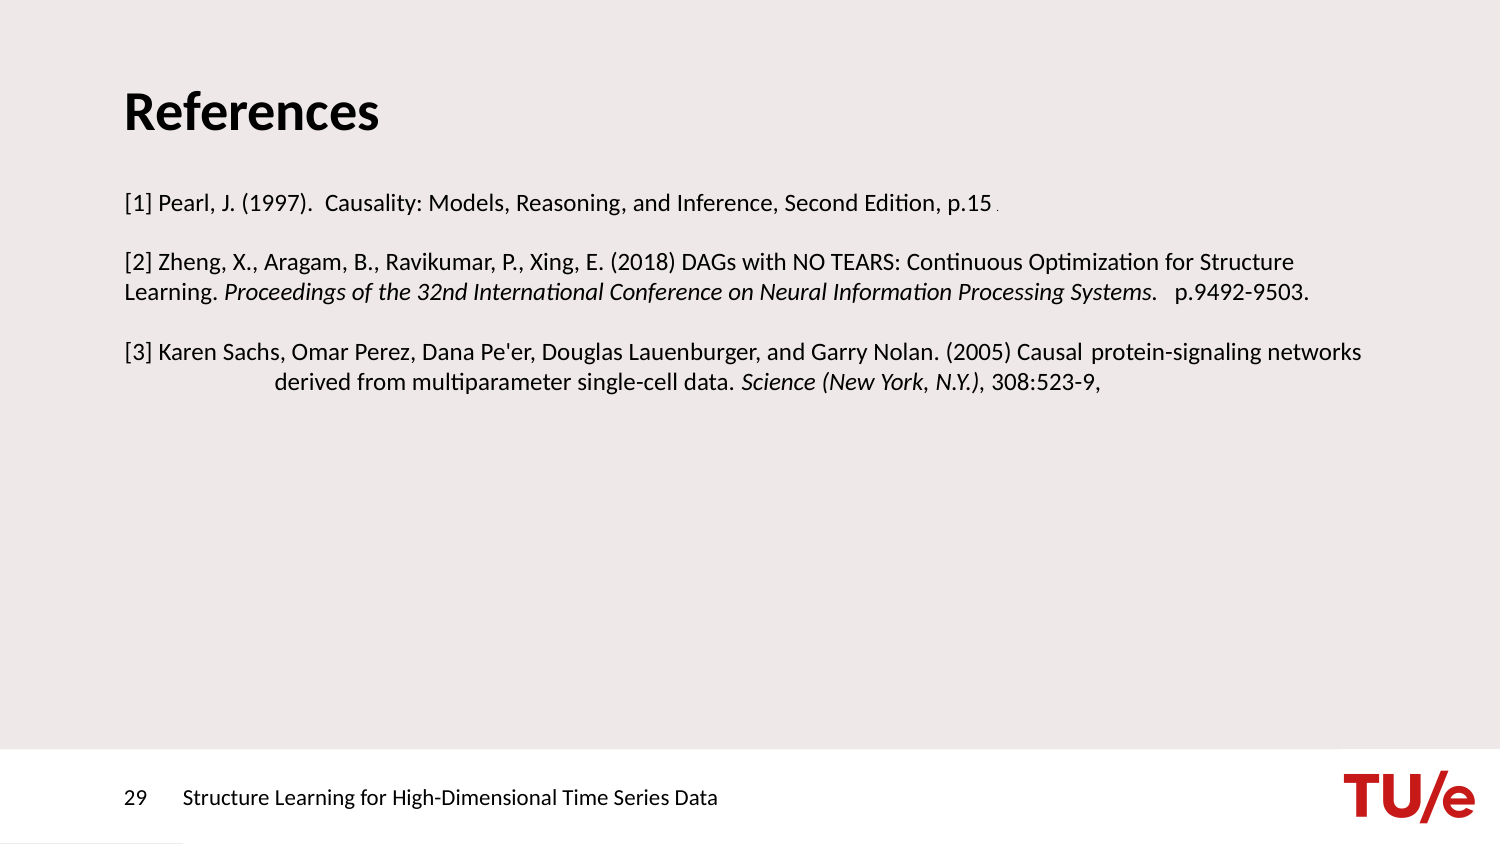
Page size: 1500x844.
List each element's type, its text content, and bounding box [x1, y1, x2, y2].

footer Structure Learning for High-Dimensional Time Series Data [183, 749, 1339, 844]
picture [1339, 749, 1500, 844]
slide_number 29 [0, 749, 183, 844]
list wwwwwwwwwwww [1] Pearl, J. (1997). Causality: Models, Reasoning, and Inference, Second Edition, p.15 . [2] Zheng, X., Aragam, B., Ravikumar, P., Xing, E. (2018) DAGs with NO TEARS: Continuous Optimization for Structure Learning. Proceedings of the 32nd International Conference on Neural Information Processing Systems. p.9492-9503. [3] Karen Sachs, Omar Perez, Dana Pe'er, Douglas Lauenburger, and Garry Nolan. (2005) Causal protein-signaling networks derived from multiparameter single-cell data. Science (New York, N.Y.), 308:523-9, [124, 173, 1364, 732]
title References [124, 85, 1364, 173]
